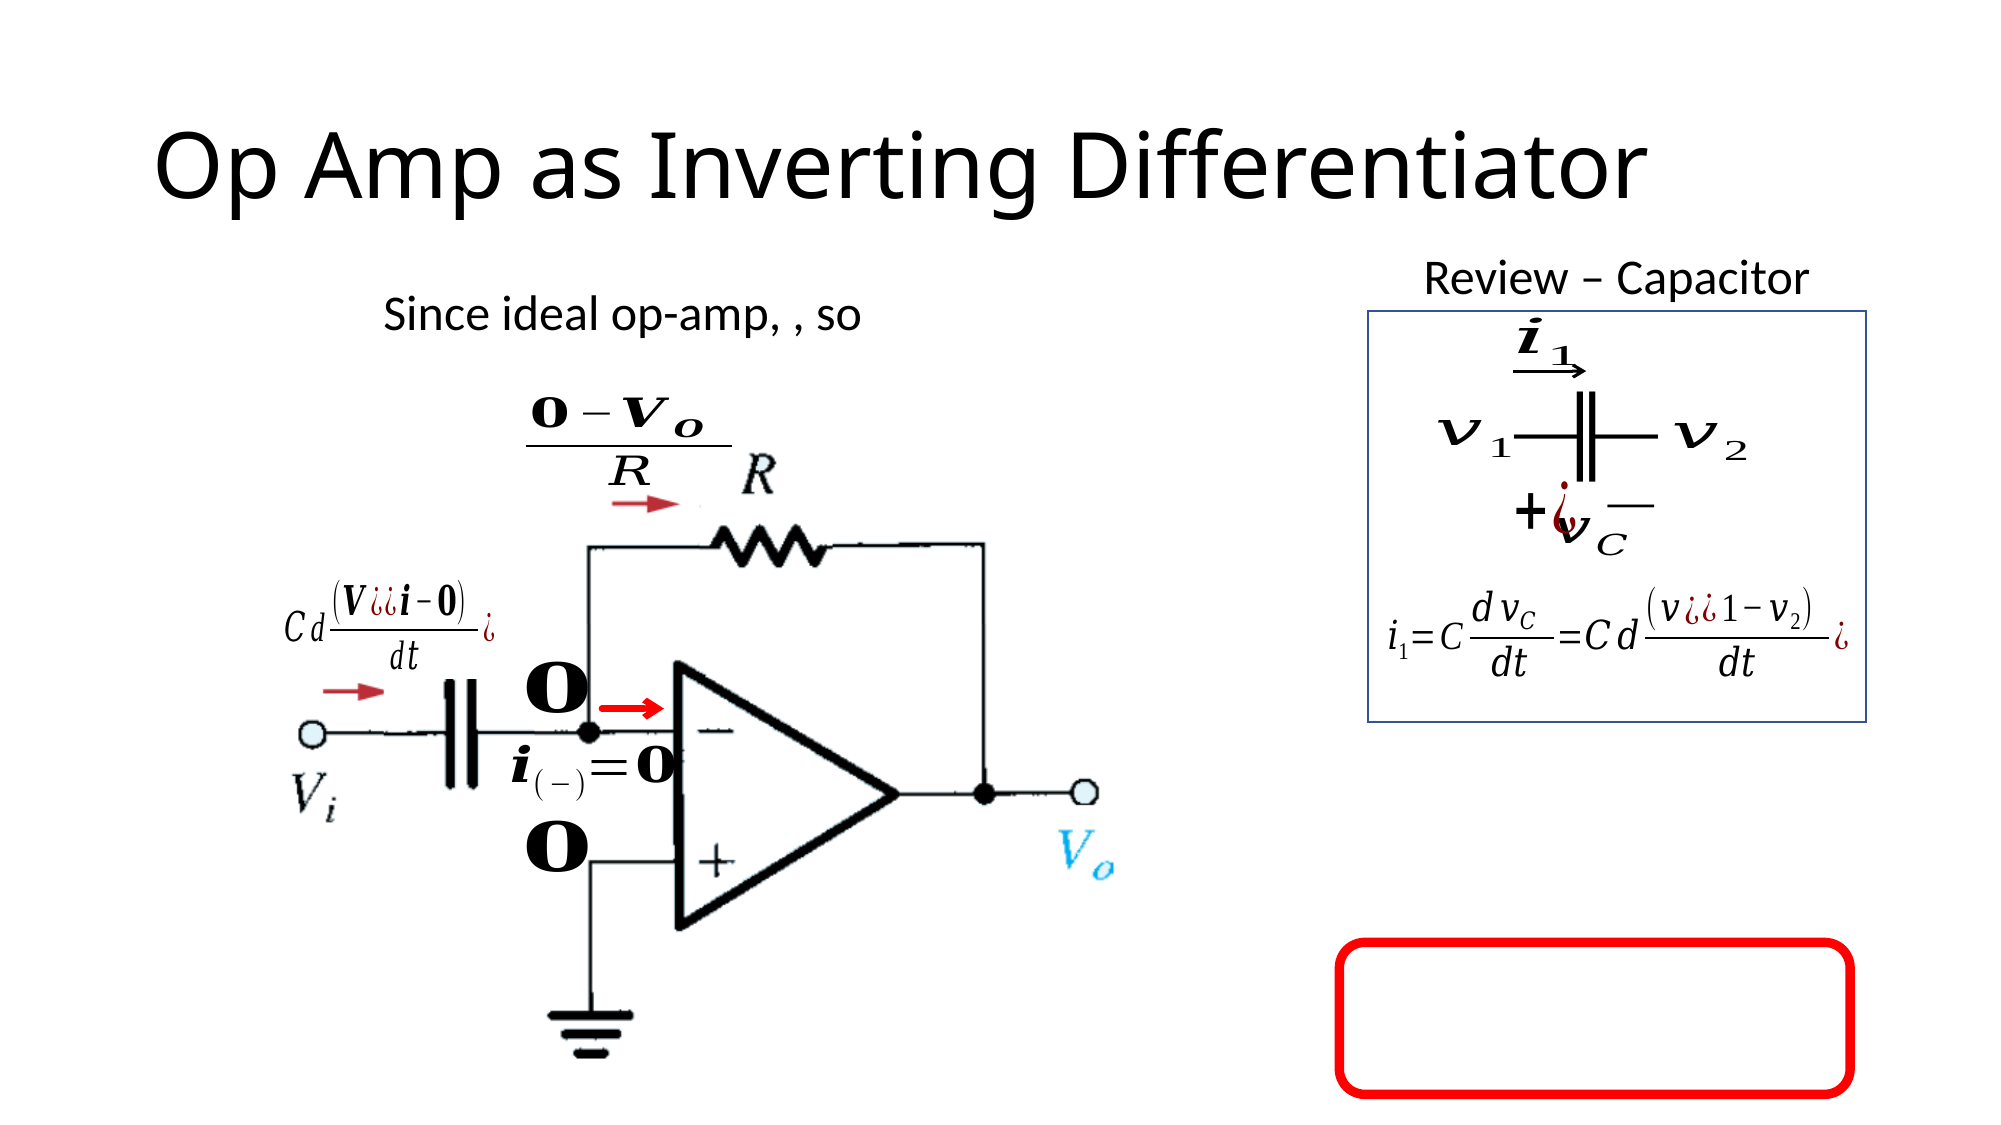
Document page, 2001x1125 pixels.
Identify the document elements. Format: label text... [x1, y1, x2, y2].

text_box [907, 258, 1375, 848]
title Op Amp as Inverting Differentiator [137, 59, 1863, 278]
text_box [1368, 236, 1866, 723]
text_box [1338, 941, 1852, 1096]
picture [206, 427, 1147, 1095]
